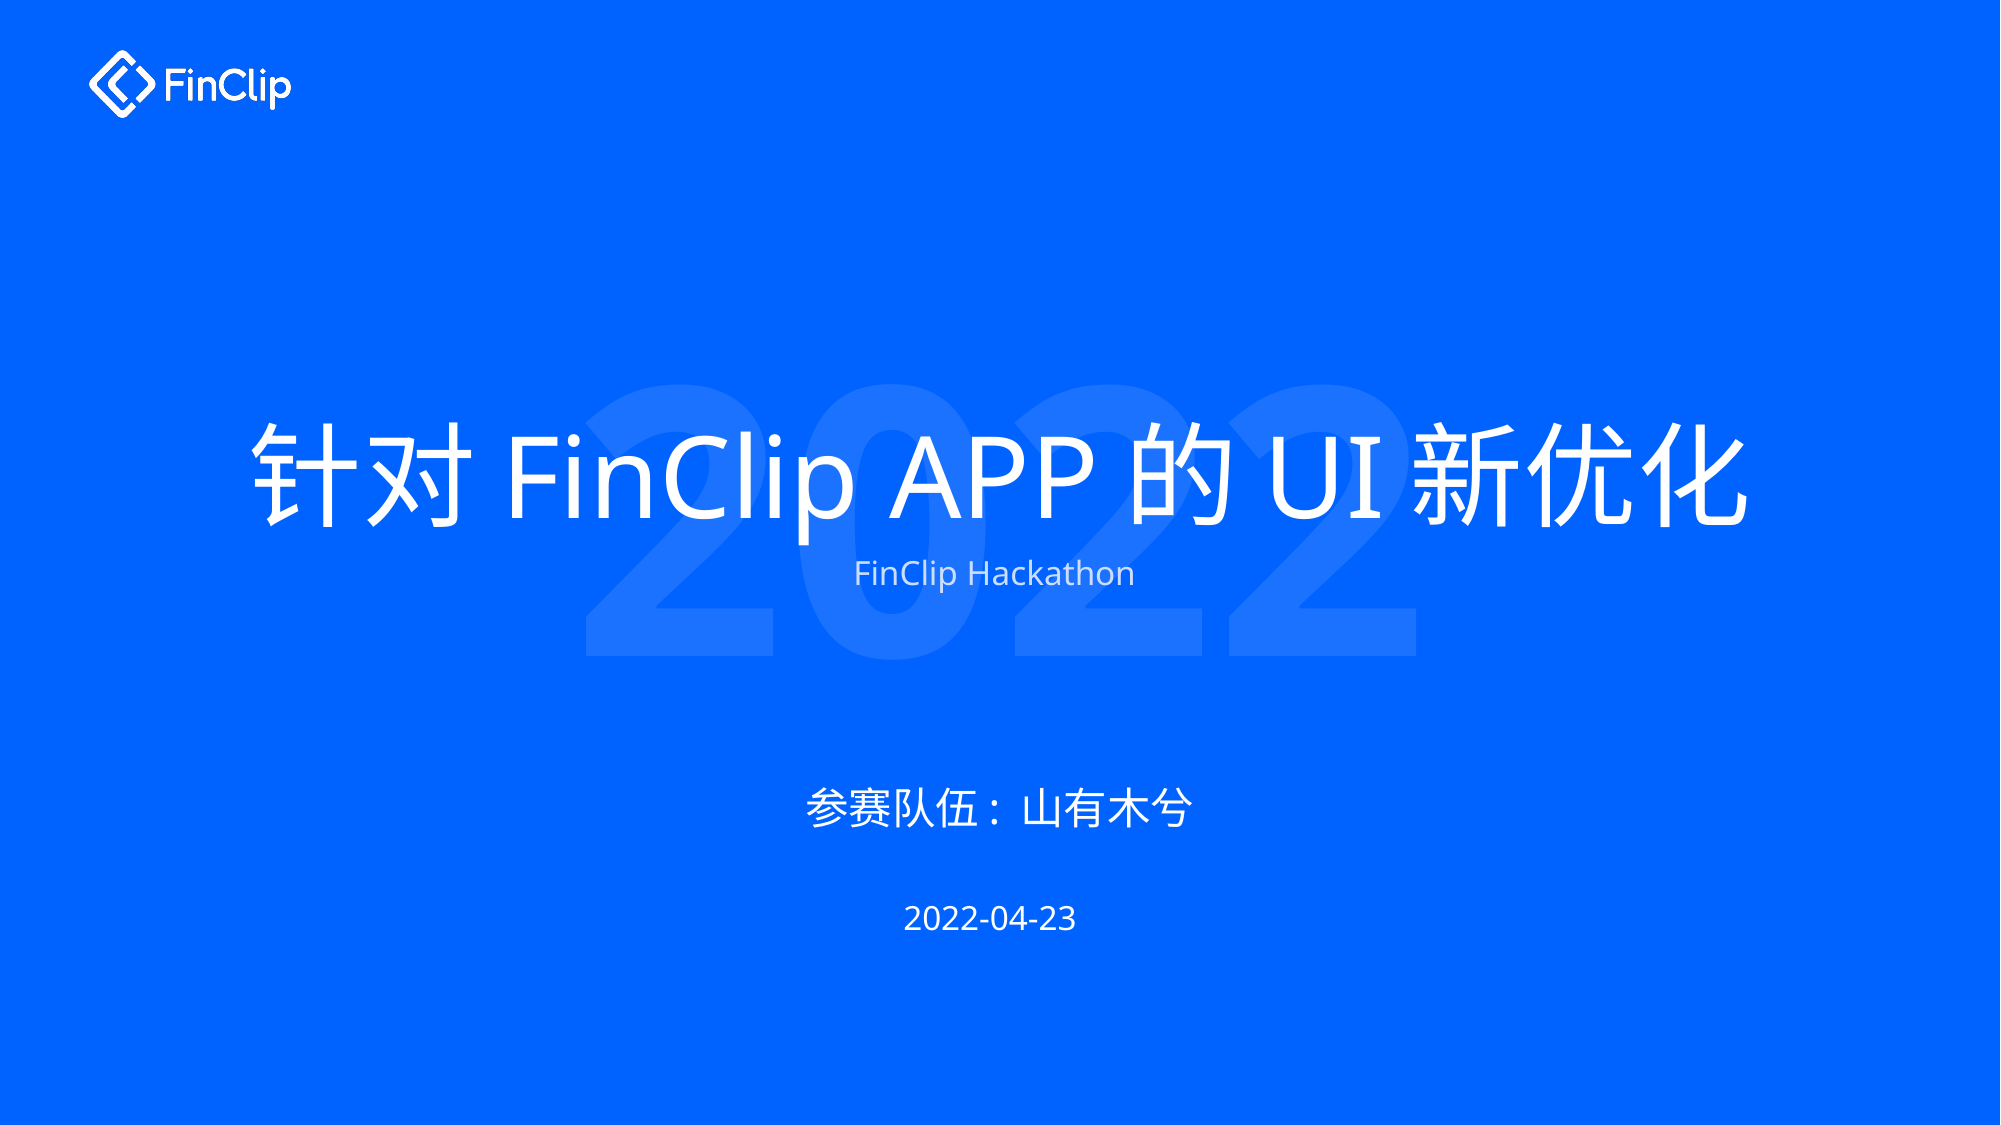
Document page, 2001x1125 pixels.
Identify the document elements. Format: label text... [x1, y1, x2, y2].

picture [89, 50, 291, 118]
list FinClip Hackathon [136, 549, 1862, 612]
title 针对FinClip APP的UI新优化 [137, 411, 1863, 551]
list 2022-04-23 [888, 893, 1112, 956]
list 参赛队伍: 山有木兮 [137, 779, 1863, 842]
